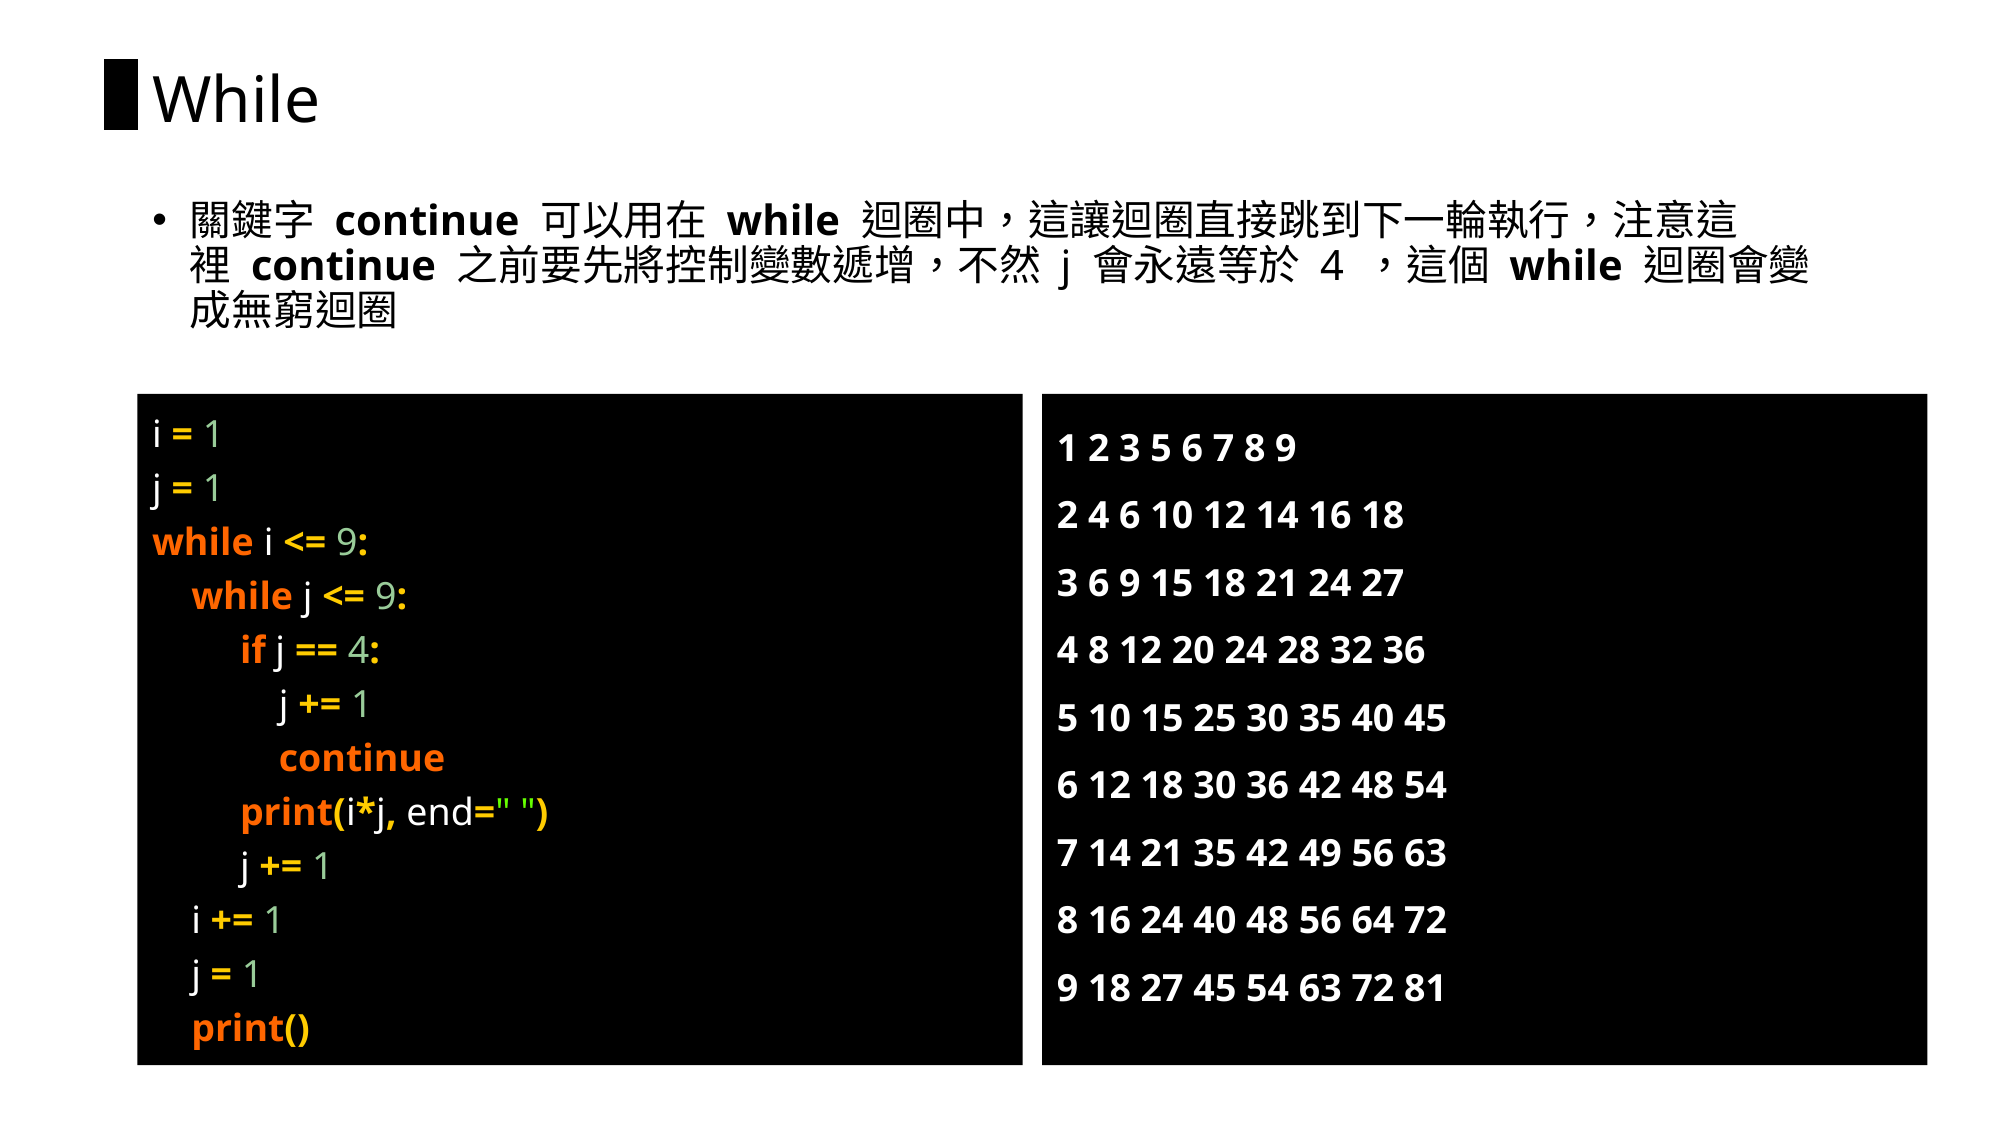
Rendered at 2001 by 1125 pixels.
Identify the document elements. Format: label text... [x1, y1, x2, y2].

title While [137, 59, 1863, 145]
list 關鍵字 continue 可以用在 while 迴圈中，這讓迴圈直接跳到下一輪執行，注意這裡 continue 之前要先將控制變數遞增，不然 j 會永遠等於 4 ，這個 while 迴圈會變成無窮迴圈 [137, 191, 1863, 1014]
text_box 1 2 3 5 6 7 8 9 2 4 6 10 12 14 16 18 3 6 9 15 18 21 24 27 4 8 12 20 24 28 32 36 5 10 15 25 30 35 40 45 6 12 18 30 36 42 48 54 7 14 21 35 42 49 56 63 8 16 24 40 48 56 64 72 9 18 27 45 54 63 72 81 [1042, 393, 1928, 1066]
text_box i = 1 j = 1 while i <= 9: while j <= 9: if j == 4: j += 1 continue print(i*j, end=" ") j += 1 i += 1 j = 1 print() [137, 393, 1023, 1066]
